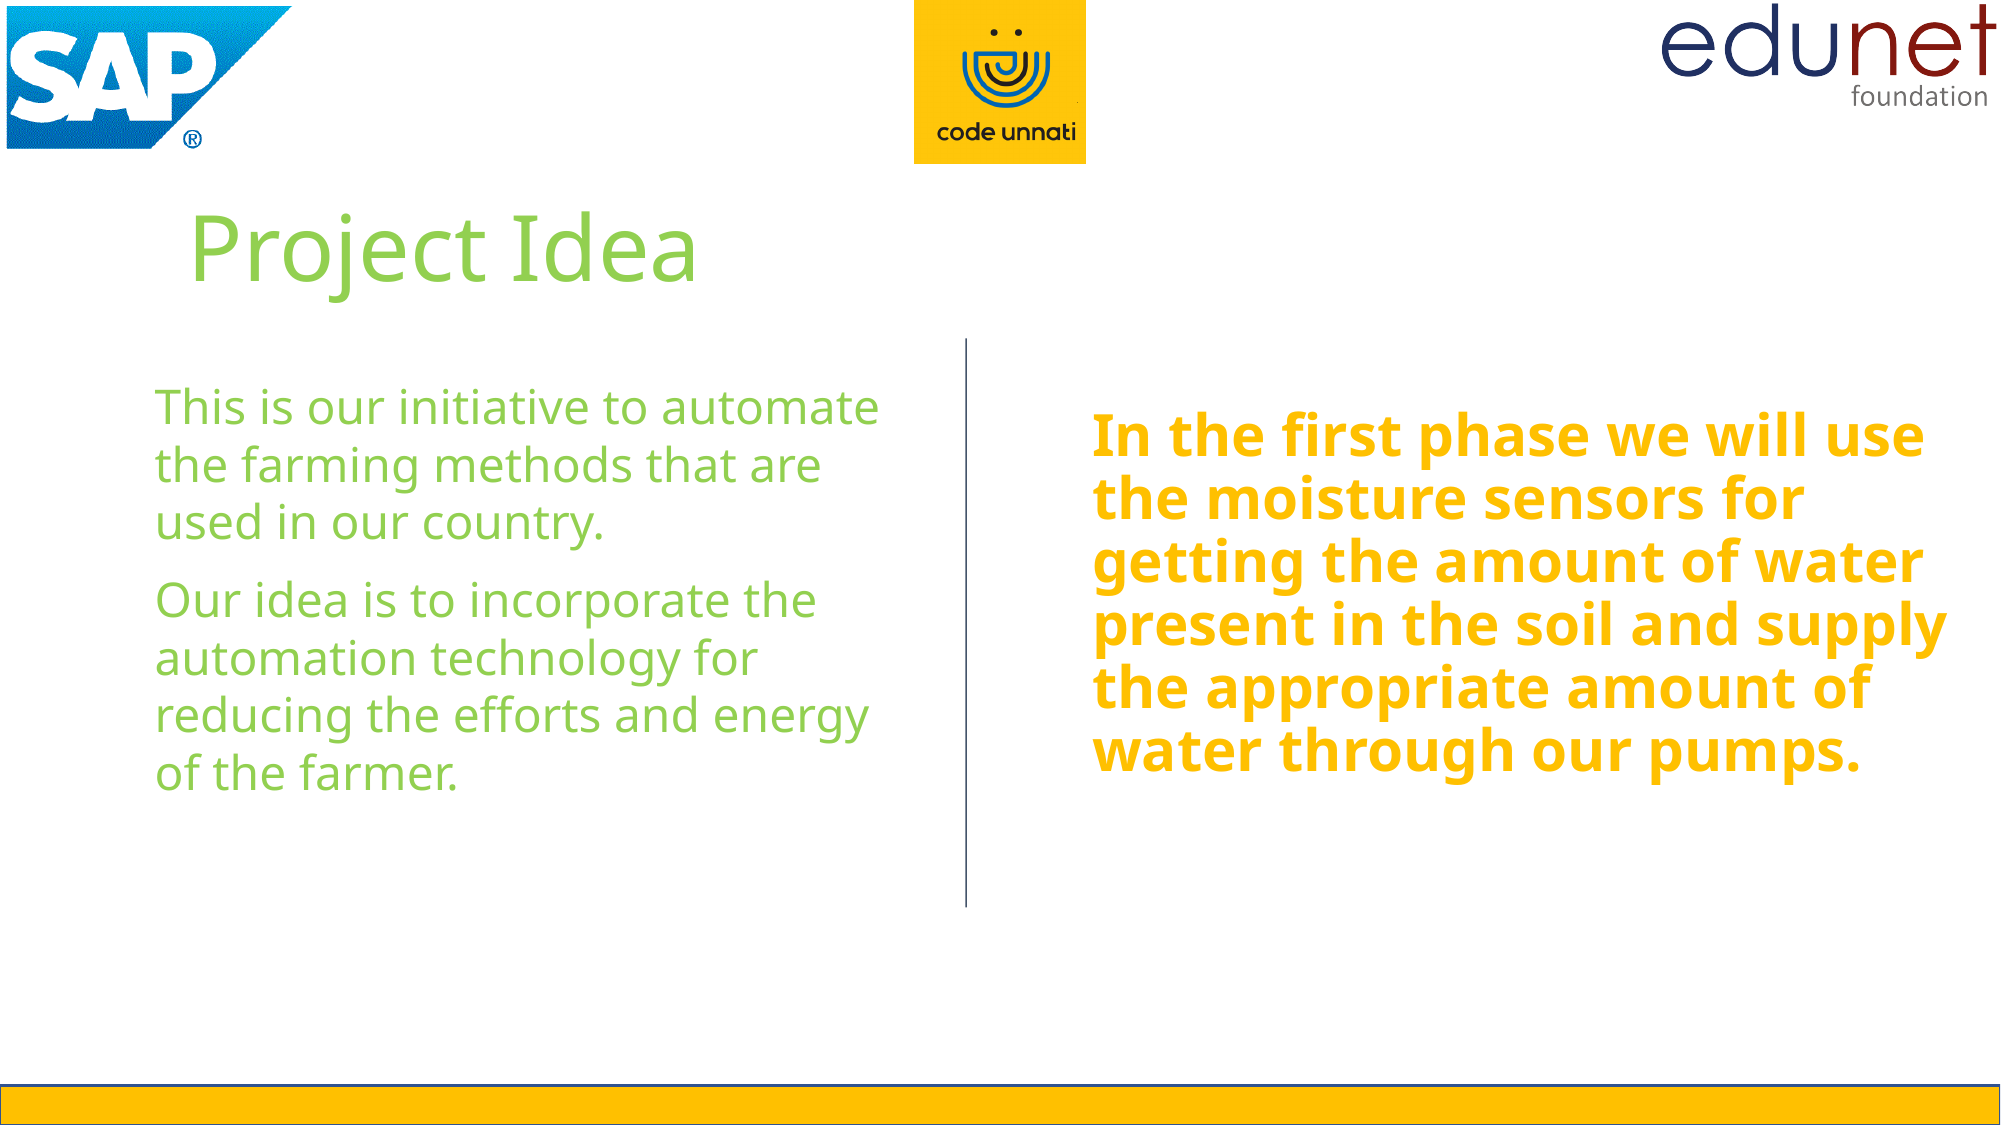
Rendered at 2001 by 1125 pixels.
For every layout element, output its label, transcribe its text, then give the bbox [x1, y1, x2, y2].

list In the first phase we will use the moisture sensors for getting the amount of water present in the soil and supply the appropriate amount of water through our pumps. [1002, 398, 1988, 975]
picture [914, 0, 1086, 164]
text_box This is our initiative to automate the farming methods that are used in our country. Our idea is to incorporate the automation technology for reducing the efforts and energy of the farmer. [139, 361, 931, 815]
picture [1654, 0, 2000, 113]
title Project Idea [172, 195, 1751, 343]
picture [0, 0, 339, 157]
